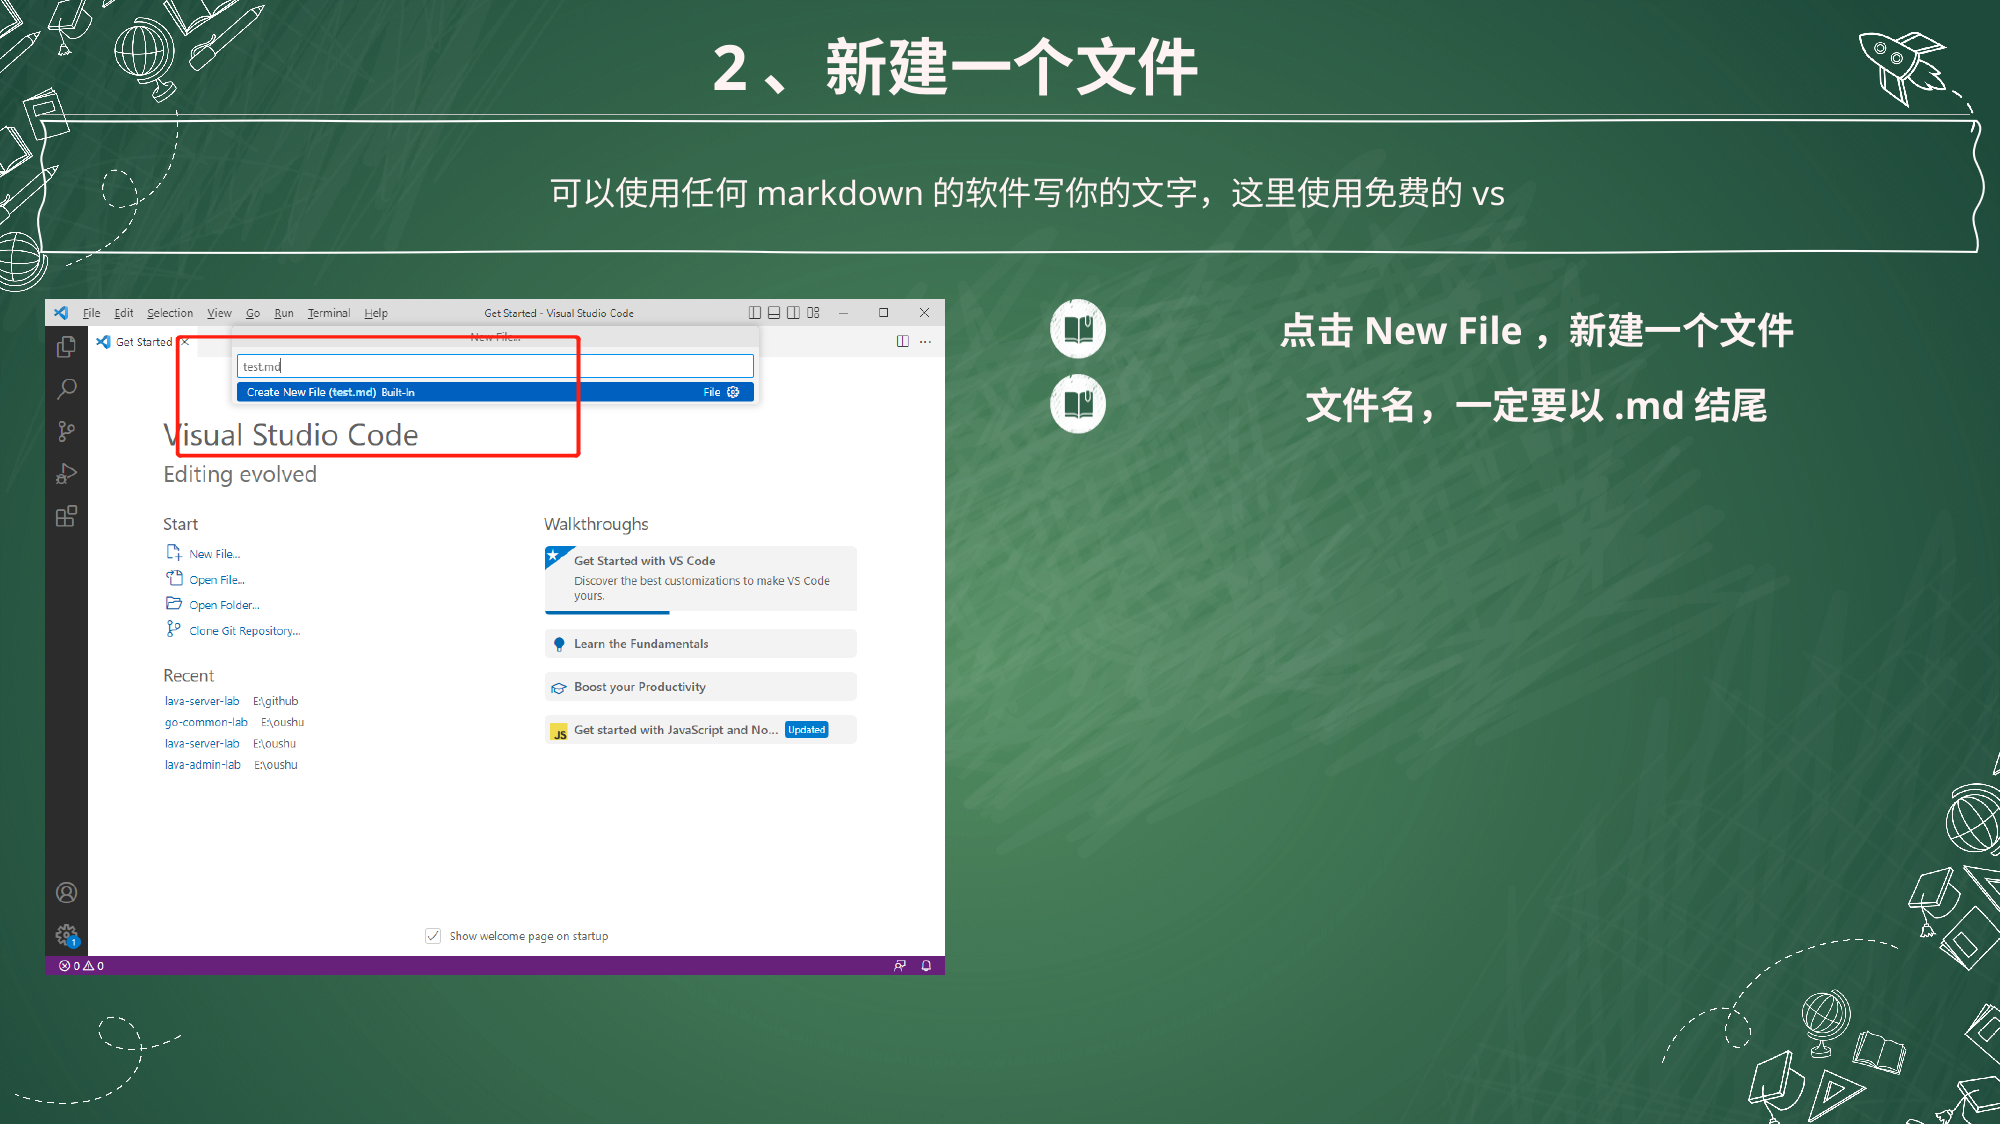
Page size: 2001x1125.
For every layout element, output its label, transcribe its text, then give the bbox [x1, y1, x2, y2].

text_box 文件名，一定要以.md结尾 [1290, 374, 1785, 435]
text_box 点击New File，新建一个文件 [1265, 299, 1810, 360]
title 2、新建一个文件 [93, 0, 1819, 119]
picture [0, 0, 2001, 1125]
